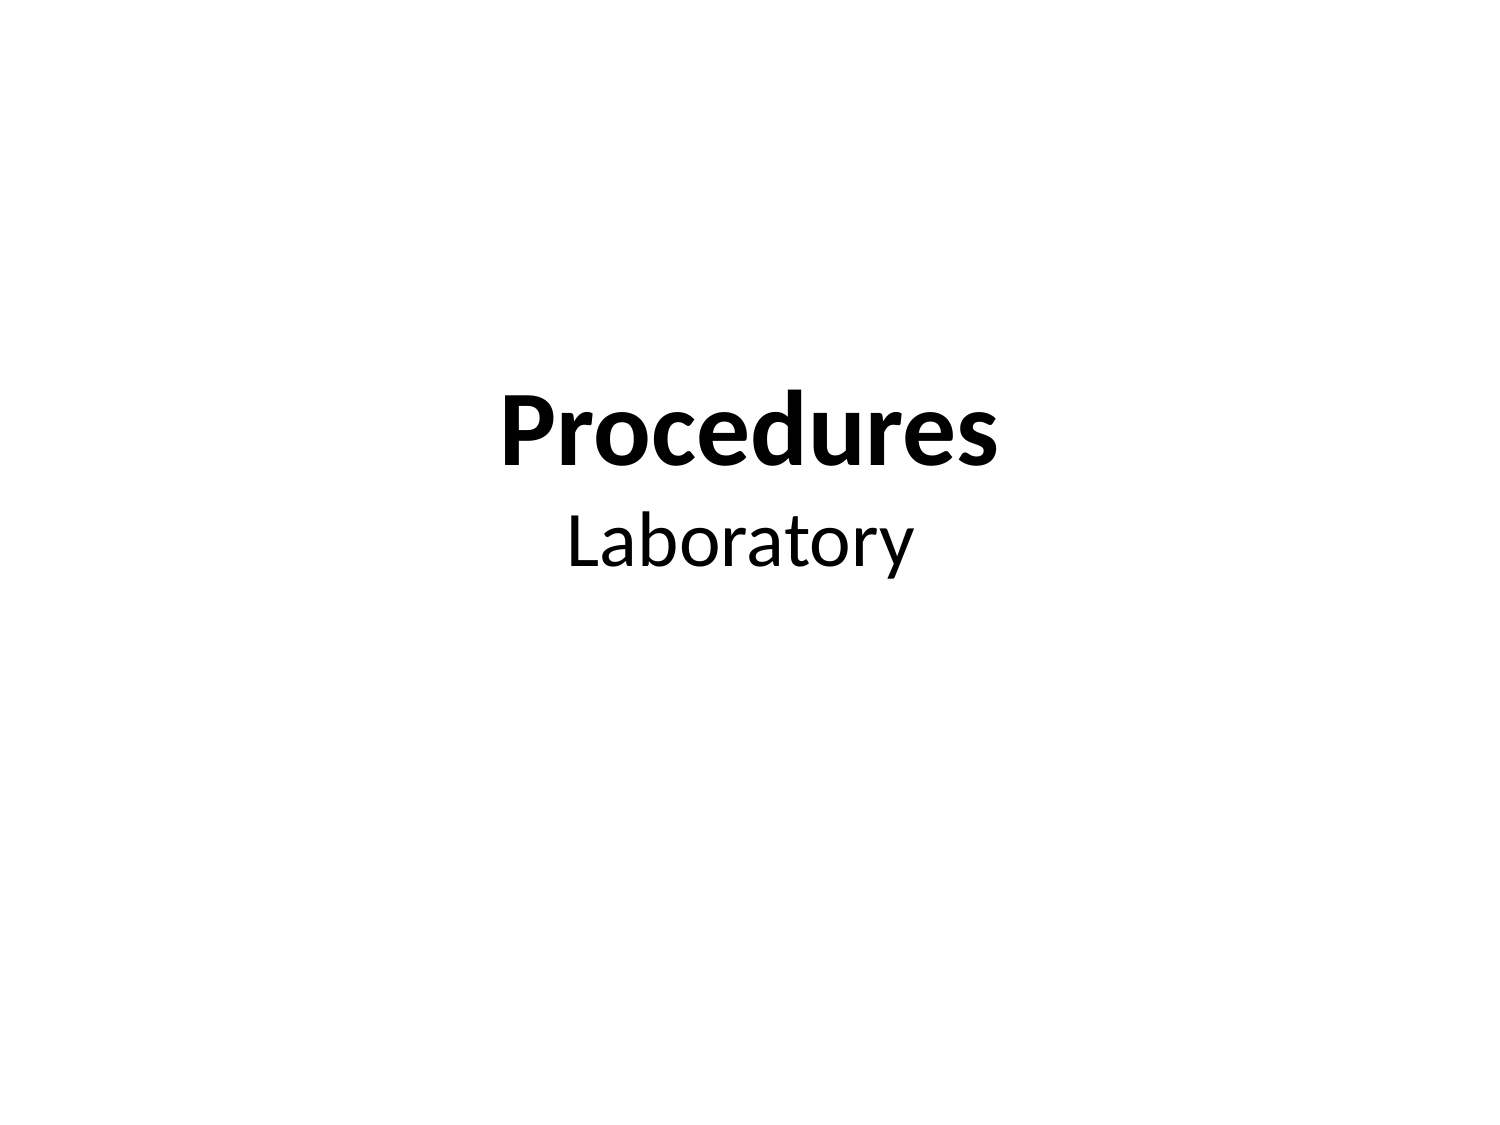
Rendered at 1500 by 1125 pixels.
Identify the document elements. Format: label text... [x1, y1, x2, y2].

title Procedures Laboratory [112, 349, 1388, 591]
